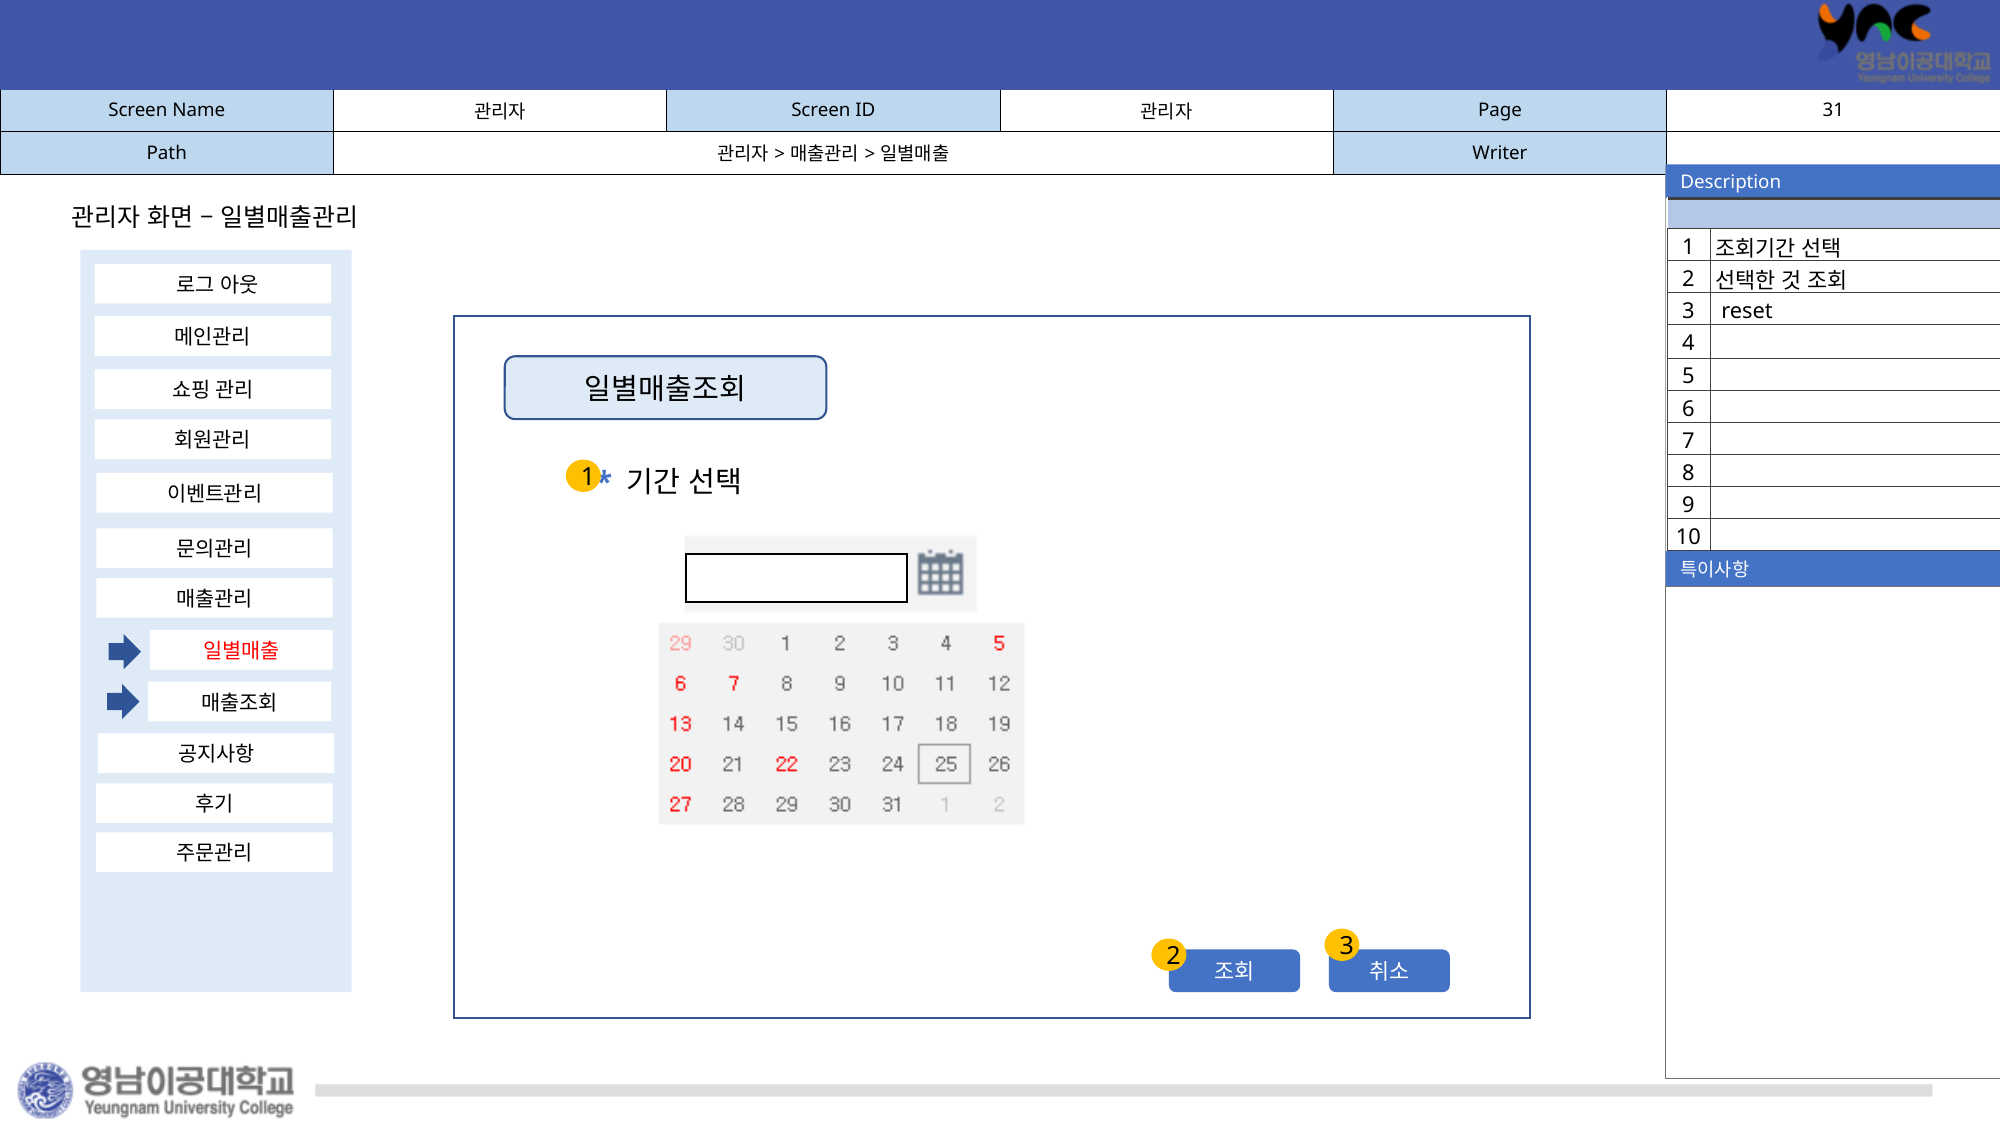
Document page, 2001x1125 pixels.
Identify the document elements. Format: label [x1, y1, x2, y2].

table_cell [1668, 391, 1710, 422]
picture [658, 530, 1027, 837]
picture [1, 1058, 2000, 1125]
table_cell [1711, 293, 2000, 324]
table_header [1001, 90, 1333, 131]
picture [0, 0, 2000, 90]
table_cell [1711, 487, 2000, 518]
table_header [667, 90, 1000, 131]
table_cell [1668, 325, 1710, 358]
text_box [56, 193, 797, 239]
table_cell [1668, 519, 1710, 550]
text_box [80, 249, 352, 993]
text_box [1665, 163, 2000, 1079]
table_cell [1667, 132, 2000, 163]
table_cell [1711, 359, 2000, 390]
table_cell [1711, 325, 2000, 358]
table_cell [1668, 261, 1710, 292]
table_header [1334, 90, 1666, 131]
text_box [453, 315, 1531, 1019]
table_cell [1668, 293, 1710, 324]
table_cell [1, 132, 333, 174]
table_cell [1711, 229, 2000, 260]
table_cell [1668, 455, 1710, 486]
table_cell [1711, 391, 2000, 422]
table_cell [1711, 455, 2000, 486]
table_cell [1711, 261, 2000, 292]
table_header [334, 90, 666, 131]
table_cell [1668, 229, 1710, 260]
table_header [1, 90, 333, 131]
table_cell [1334, 132, 1666, 174]
table_cell [1711, 519, 2000, 550]
table_header [1668, 200, 2000, 228]
table_cell [1711, 423, 2000, 454]
table_cell [1668, 487, 1710, 518]
table_cell [1668, 423, 1710, 454]
table_cell [1668, 359, 1710, 390]
table_cell [334, 132, 1333, 174]
table_header [1667, 90, 2000, 131]
